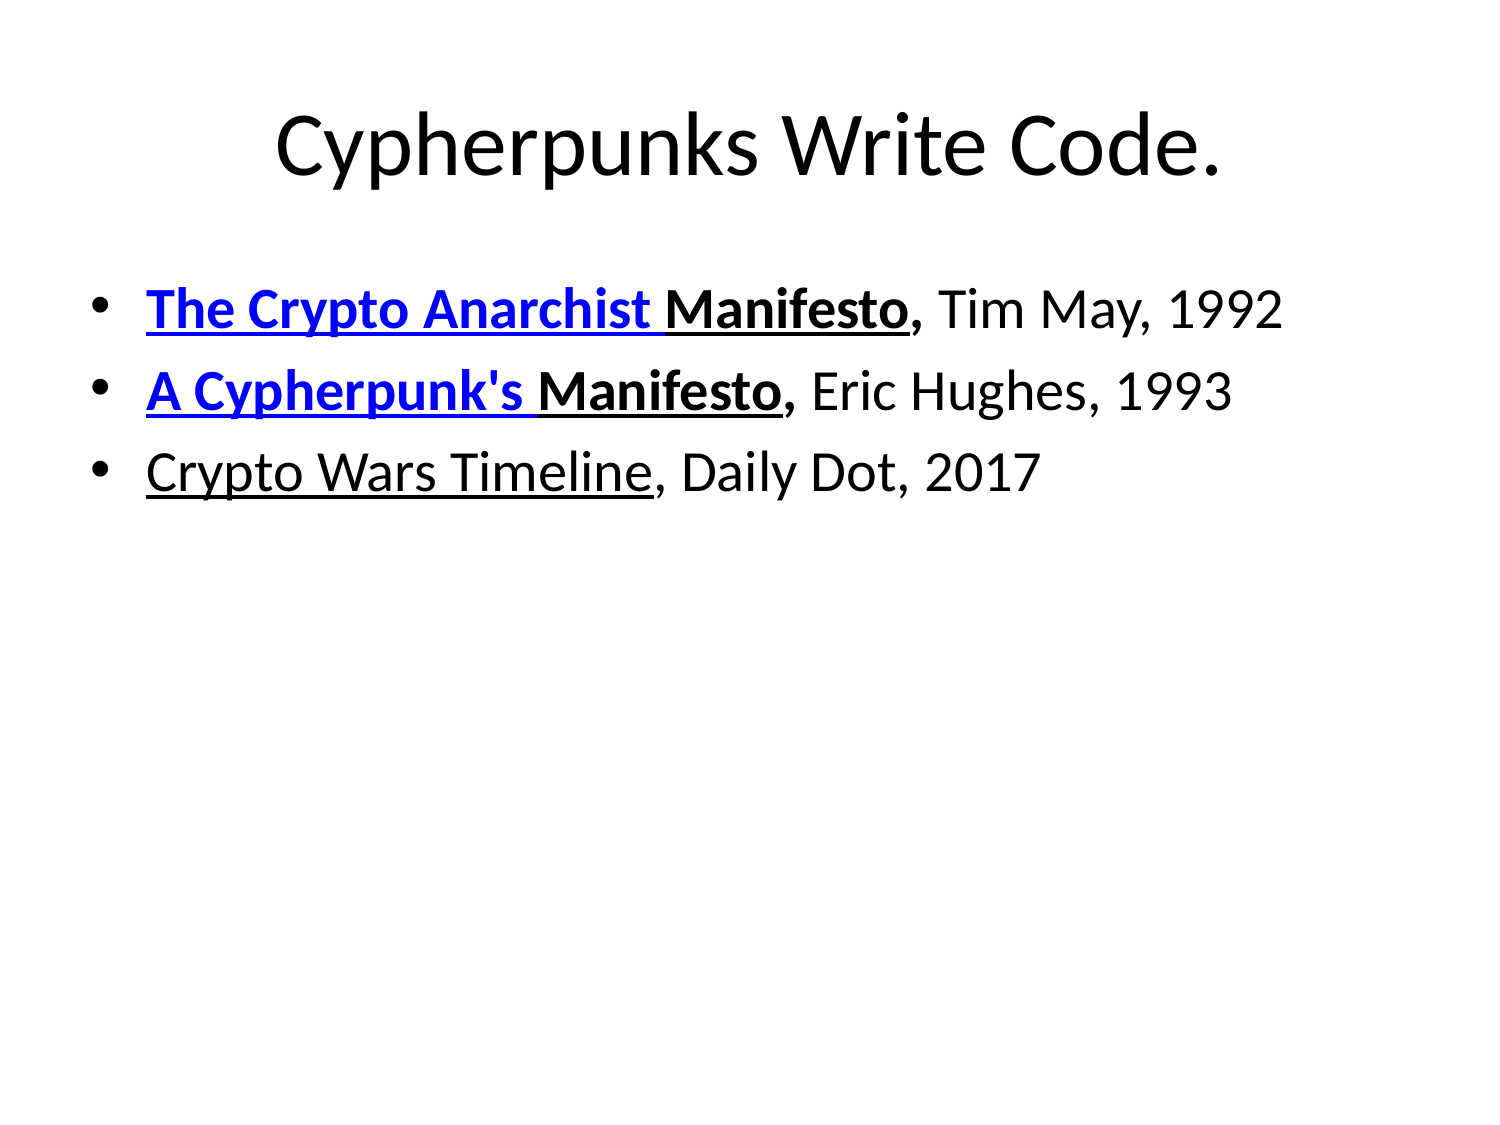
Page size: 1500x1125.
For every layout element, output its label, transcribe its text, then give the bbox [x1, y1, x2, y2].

title Cypherpunks Write Code. [75, 45, 1425, 233]
list The Crypto Anarchist Manifesto, Tim May, 1992 A Cypherpunk's Manifesto, Eric Hughes, 1993 Crypto Wars Timeline, Daily Dot, 2017 [75, 262, 1425, 1005]
